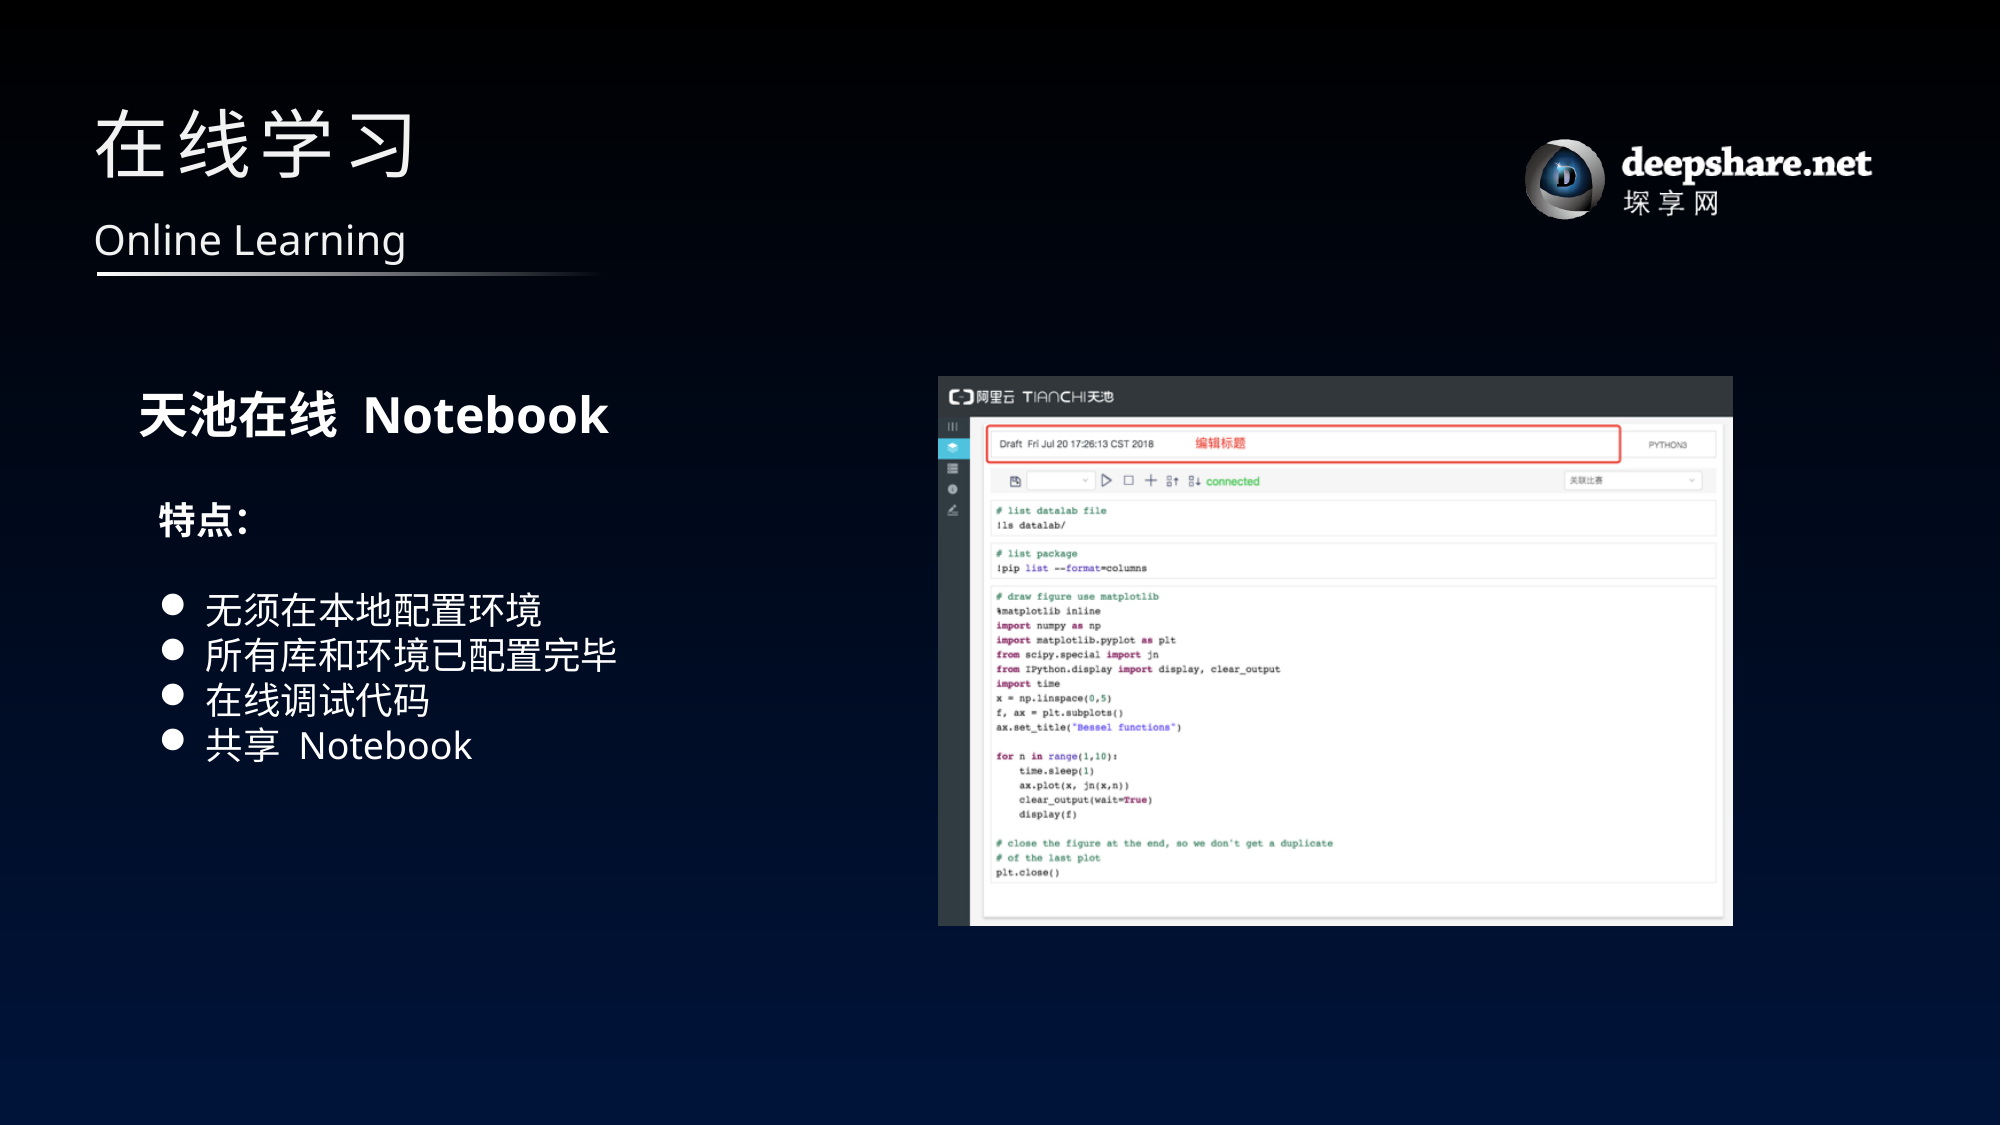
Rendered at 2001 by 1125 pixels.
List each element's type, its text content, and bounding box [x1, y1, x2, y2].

subtitle Online Learning [78, 206, 813, 281]
text_box 特点： 无须在本地配置环境 所有库和环境已配置完毕 在线调试代码 共享 Notebook [144, 489, 763, 775]
picture [1615, 133, 1888, 229]
text_box 天池在线 Notebook [124, 376, 722, 451]
title 在线学习 [78, 100, 1192, 198]
picture [938, 376, 1733, 926]
picture [1523, 133, 1611, 220]
